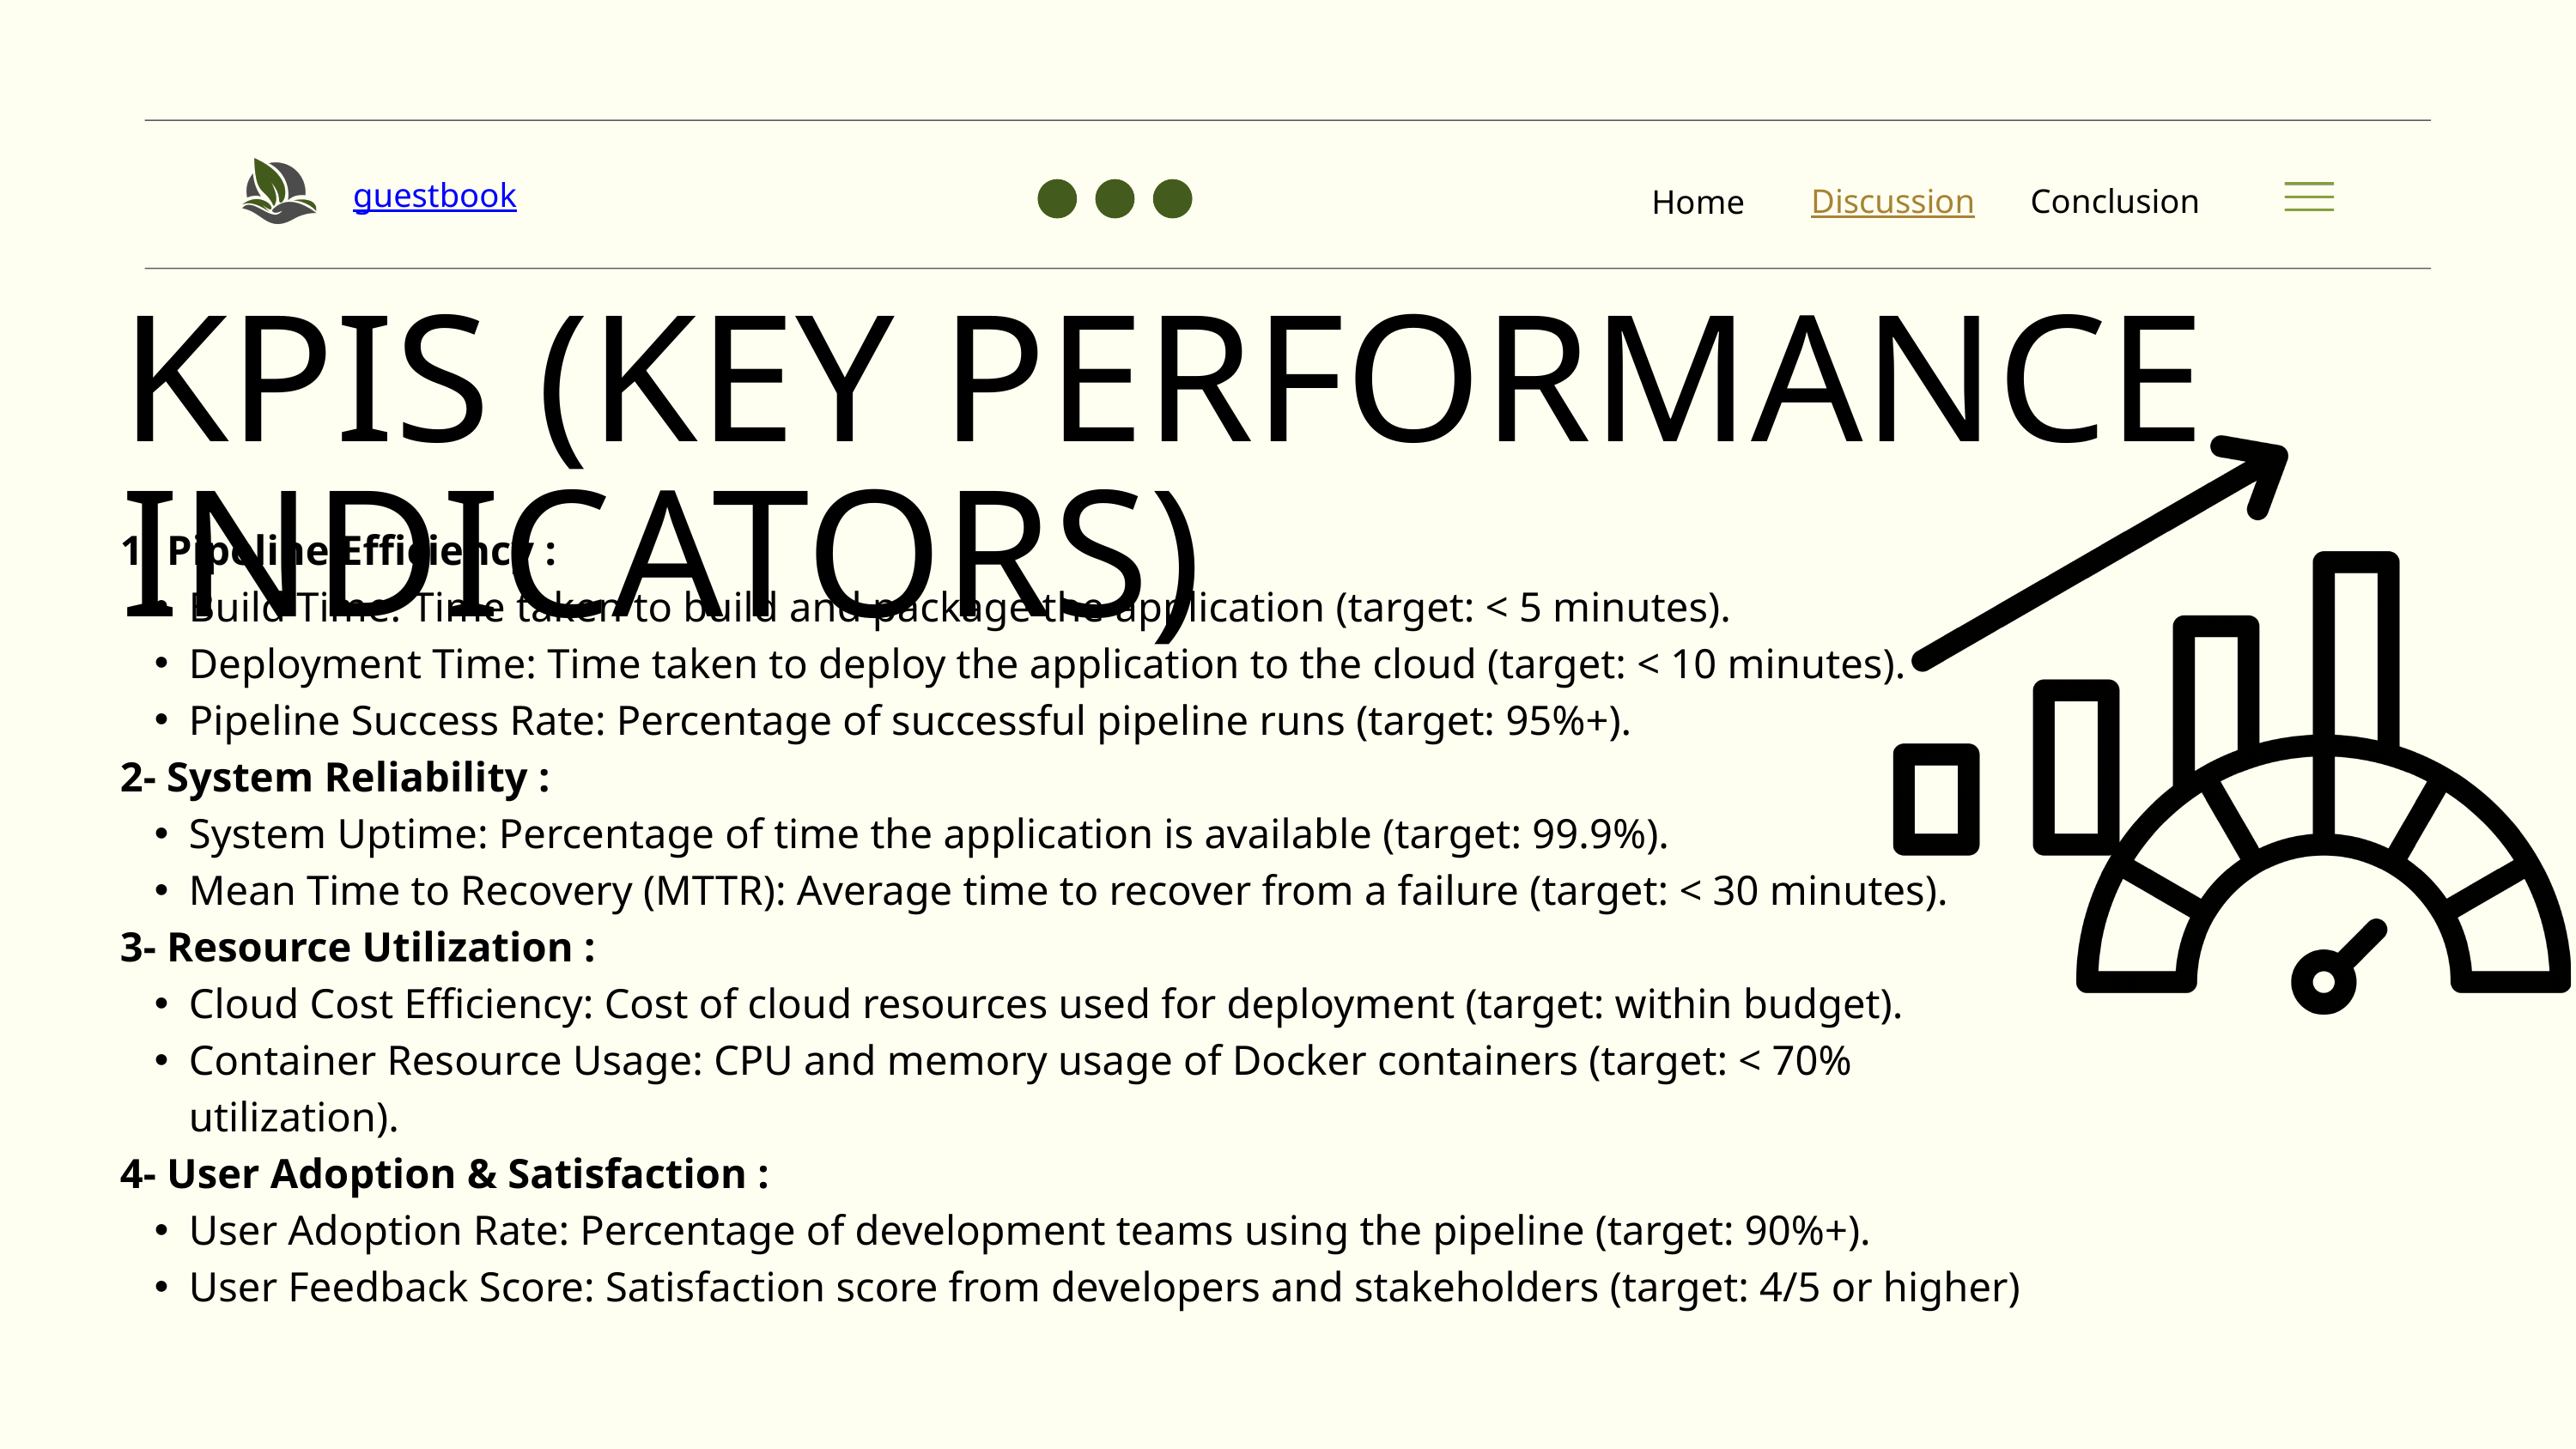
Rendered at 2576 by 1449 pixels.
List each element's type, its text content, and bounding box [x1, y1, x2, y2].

text_box guestbook [353, 173, 564, 220]
text_box KPIS (KEY PERFORMANCE INDICATORS) [119, 300, 2285, 828]
text_box [2030, 434, 2572, 1015]
text_box Discussion [1793, 173, 1993, 220]
text_box 1- Pipeline Efficiency : Build Time: Time taken to build and package the application (target: < 5 minutes). Deployment Time: Time taken to deploy the application to the cloud (target: < 10 minutes). Pipeline Success Rate: Percentage of successful pipeline runs (target: 95%+). 2- System Reliability : System Uptime: Percentage of time the application is available (target: 99.9%). Mean Time to Recovery (MTTR): Average time to recover from a failure (target: < 30 minutes). 3- Resource Utilization : Cloud Cost Efficiency: Cost of cloud resources used for deployment (target: within budget). Container Resource Usage: CPU and memory usage of Docker containers (target: < 70% utilization). 4- User Adoption & Satisfaction : User Adoption Rate: Percentage of development teams using the pipeline (target: 90%+). User Feedback Score: Satisfaction score from developers and stakeholders (target: 4/5 or higher) [119, 516, 2030, 1367]
text_box Home [1623, 174, 1782, 221]
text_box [1095, 179, 1135, 219]
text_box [1152, 179, 1193, 219]
text_box [2284, 182, 2335, 212]
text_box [1037, 179, 1078, 219]
text_box Conclusion [2011, 173, 2220, 220]
text_box [241, 158, 317, 231]
